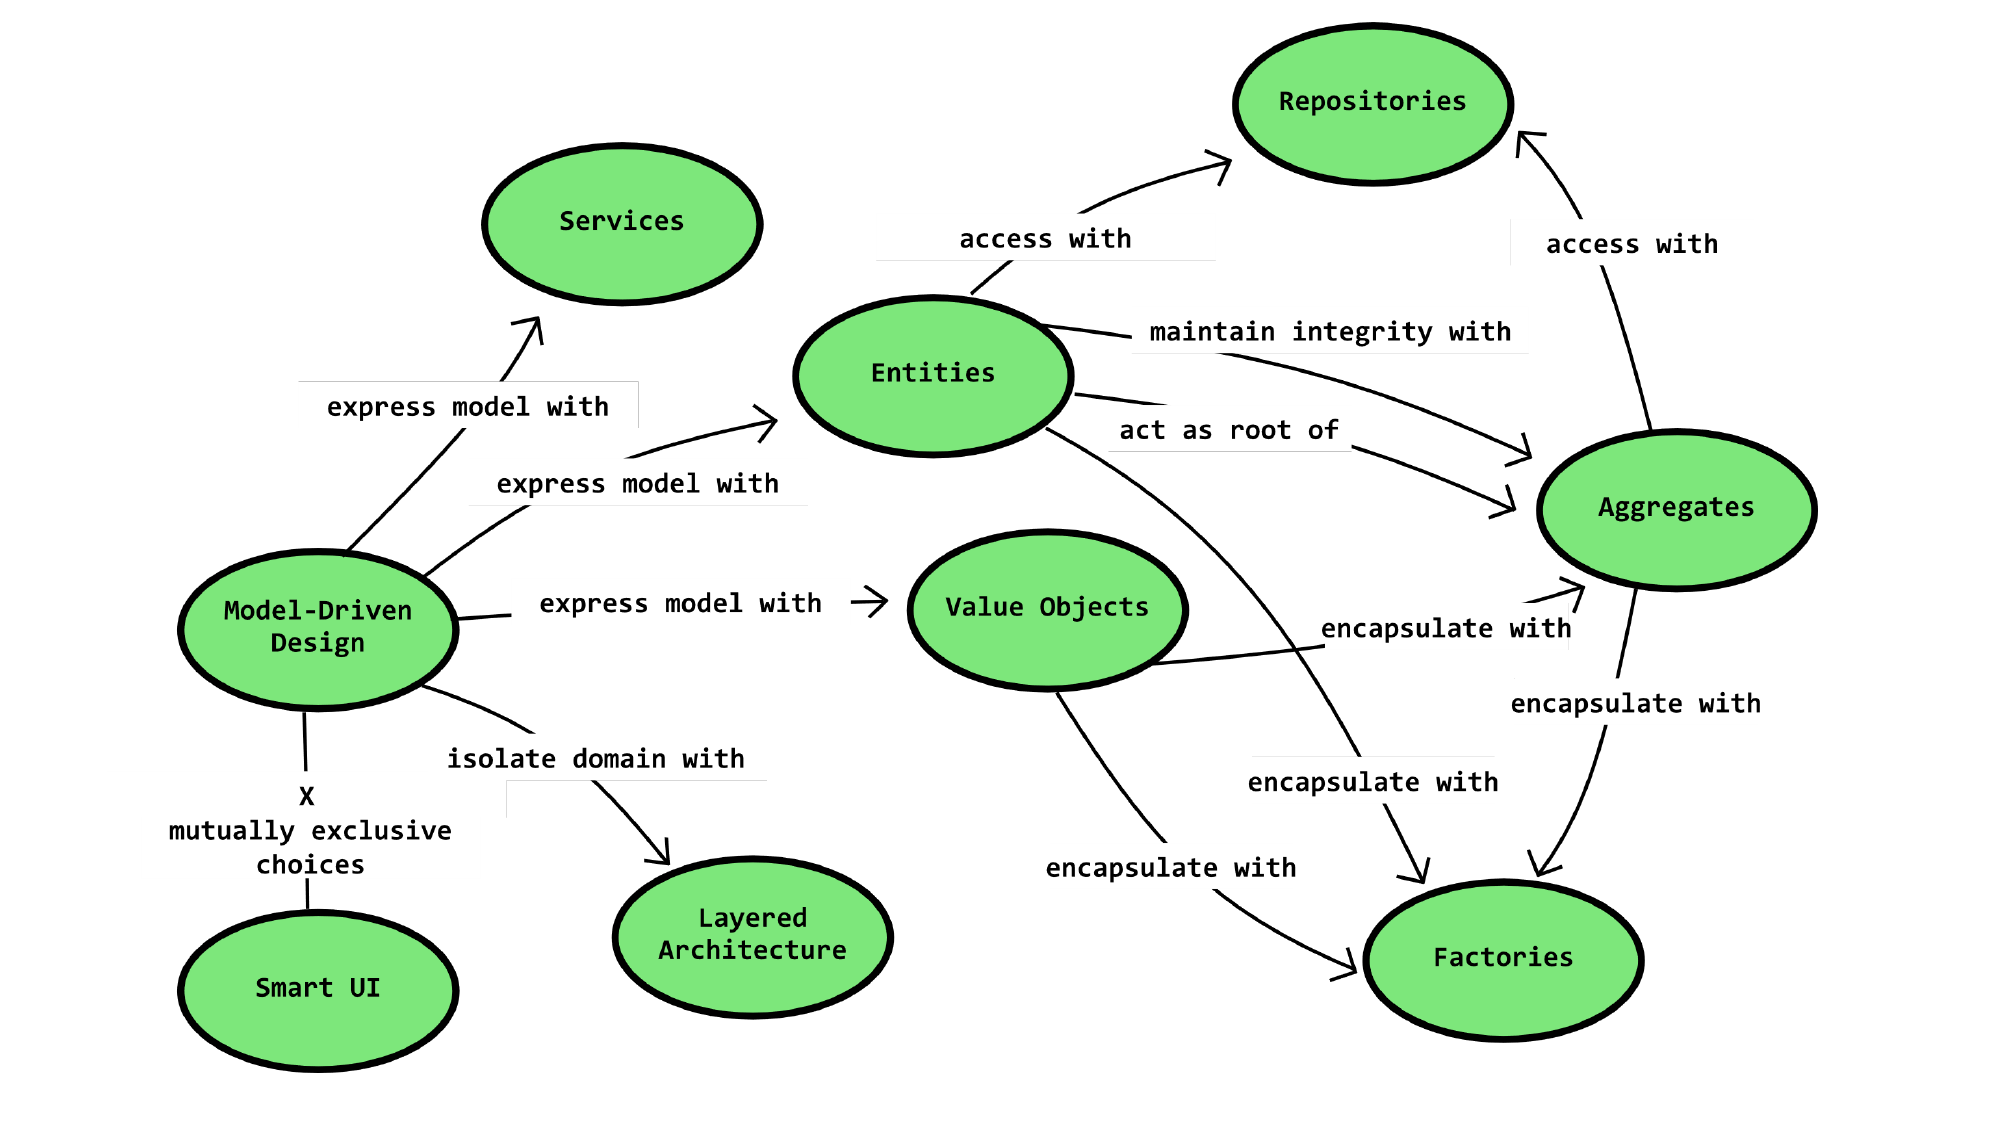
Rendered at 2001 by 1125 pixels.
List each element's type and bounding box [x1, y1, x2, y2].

picture [107, 21, 1818, 1073]
